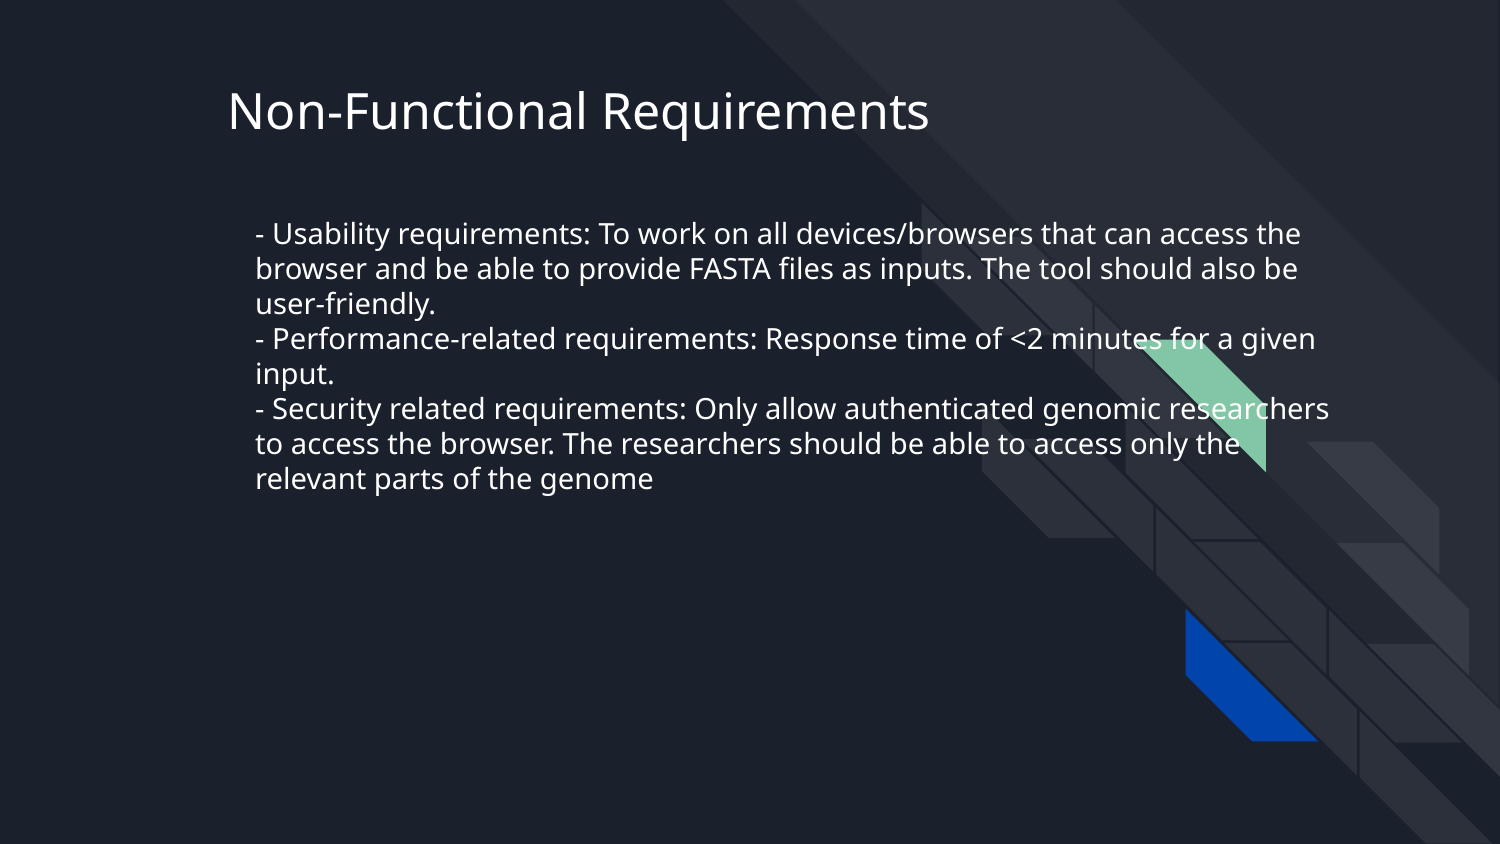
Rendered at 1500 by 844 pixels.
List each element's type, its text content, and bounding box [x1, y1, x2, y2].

text_box - Usability requirements: To work on all devices/browsers that can access the browser and be able to provide FASTA files as inputs. The tool should also be user-friendly. - Performance-related requirements: Response time of <2 minutes for a given input. - Security related requirements: Only allow authenticated genomic researchers to access the browser. The researchers should be able to access only the relevant parts of the genome [240, 200, 1368, 479]
title Non-Functional Requirements [212, 64, 1368, 215]
